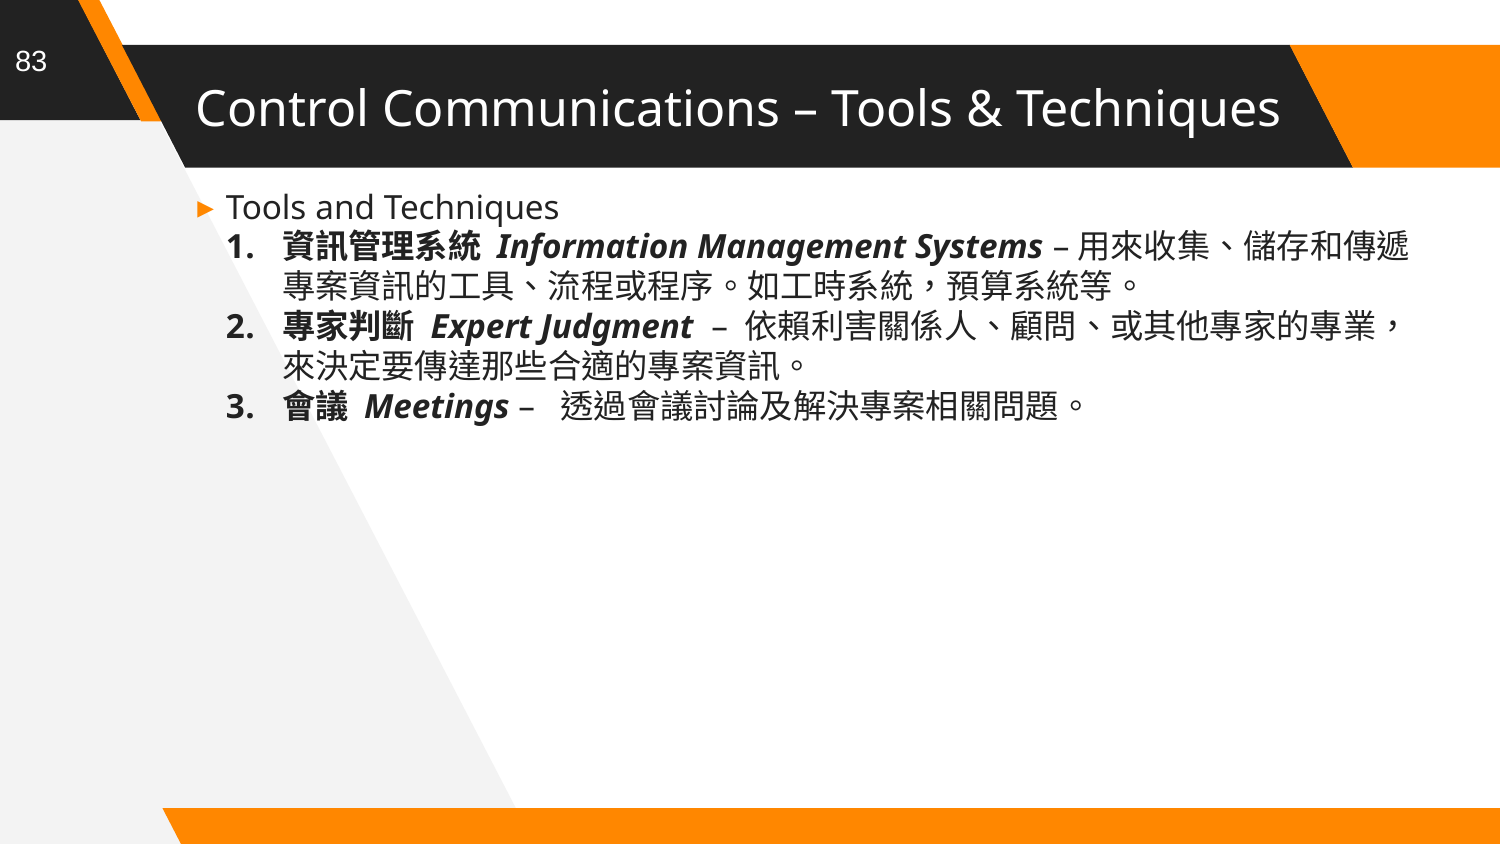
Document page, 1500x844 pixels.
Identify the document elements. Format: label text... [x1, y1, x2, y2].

title Control Communications – Tools & Techniques [180, 44, 1424, 168]
list Tools and Techniques 資訊管理系統 Information Management Systems –用來收集、儲存和傳遞專案資訊的工具、流程或程序。如工時系統，預算系統等。 專家判斷 Expert Judgment – 依賴利害關係人、顧問、或其他專家的專業，來決定要傳達那些合適的專案資訊。 會議 Meetings – 透過會議討論及解決專案相關問題。 [180, 170, 1451, 817]
slide_number 83 [0, 0, 98, 121]
